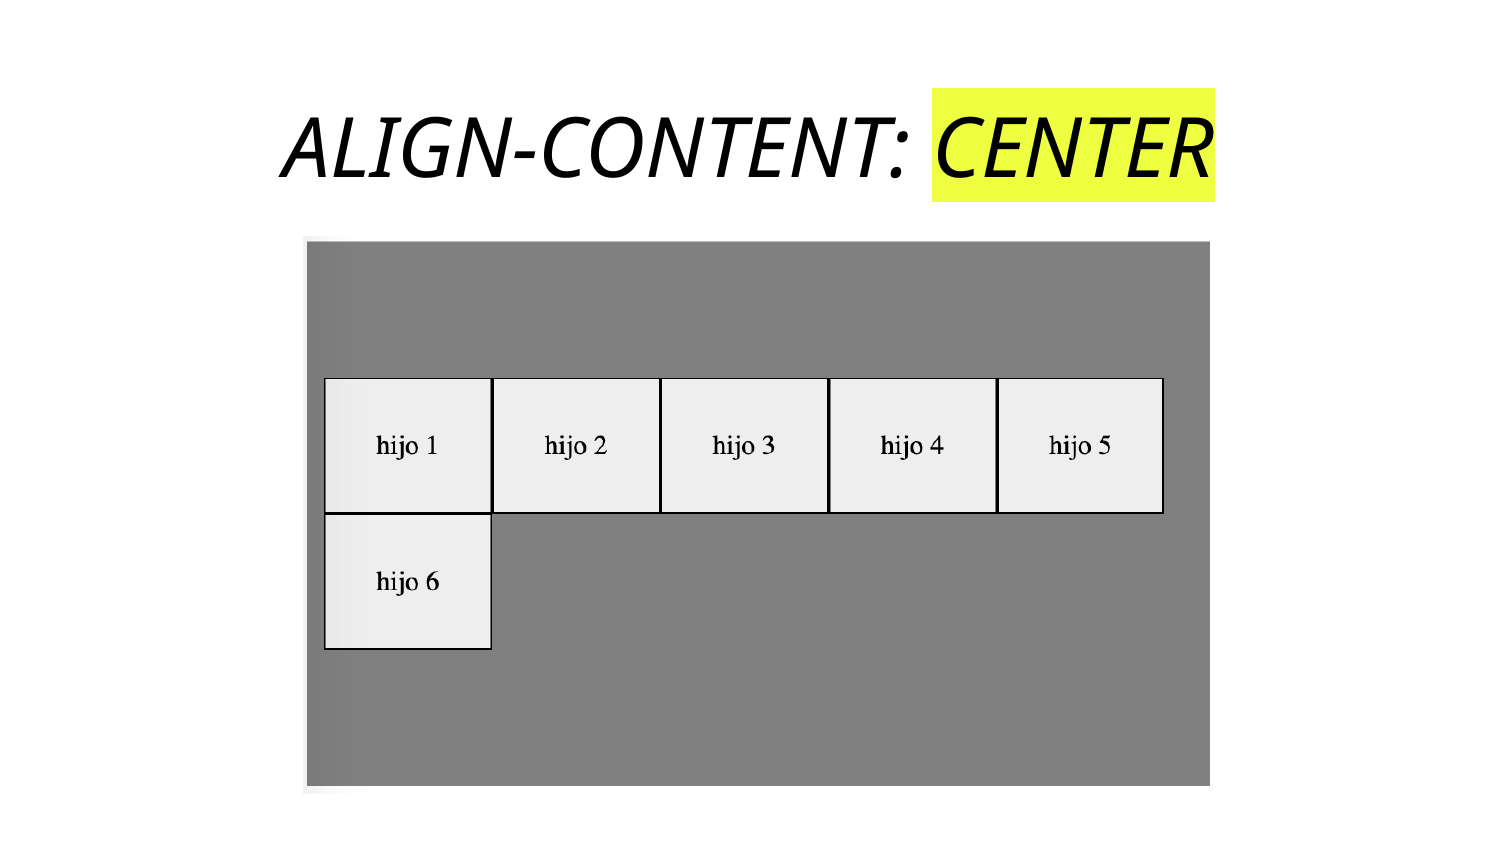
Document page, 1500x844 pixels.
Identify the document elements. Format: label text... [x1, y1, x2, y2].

picture [303, 236, 1211, 794]
text_box ALIGN-CONTENT: CENTER [165, 54, 1334, 222]
